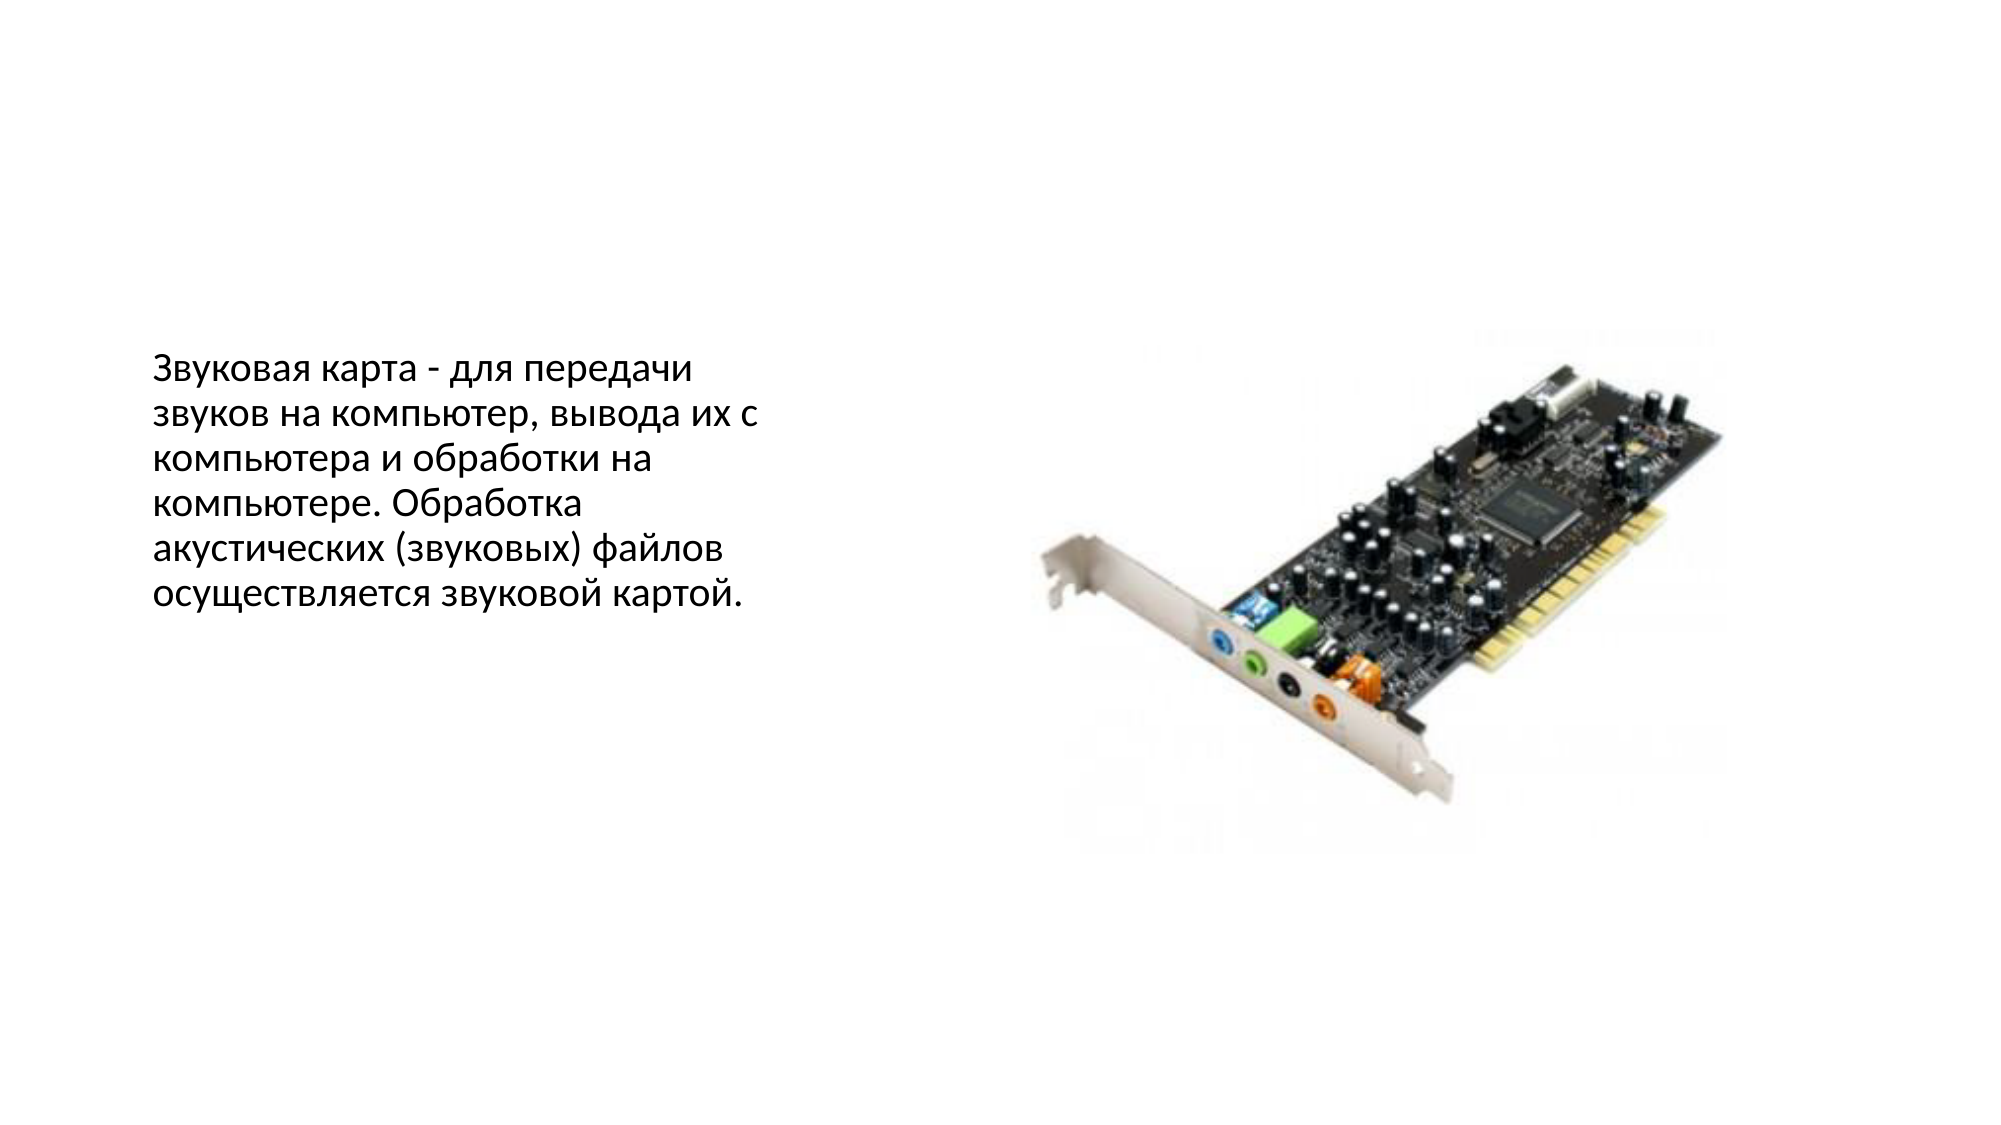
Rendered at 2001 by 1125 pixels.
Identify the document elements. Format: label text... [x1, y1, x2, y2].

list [1020, 240, 1770, 859]
list Звуковая карта - для передачи звуков на компьютер, вывода их с компьютера и обработки на компьютере. Обработка акустических (звуковых) файлов осуществляется звуковой картой. [137, 337, 783, 963]
